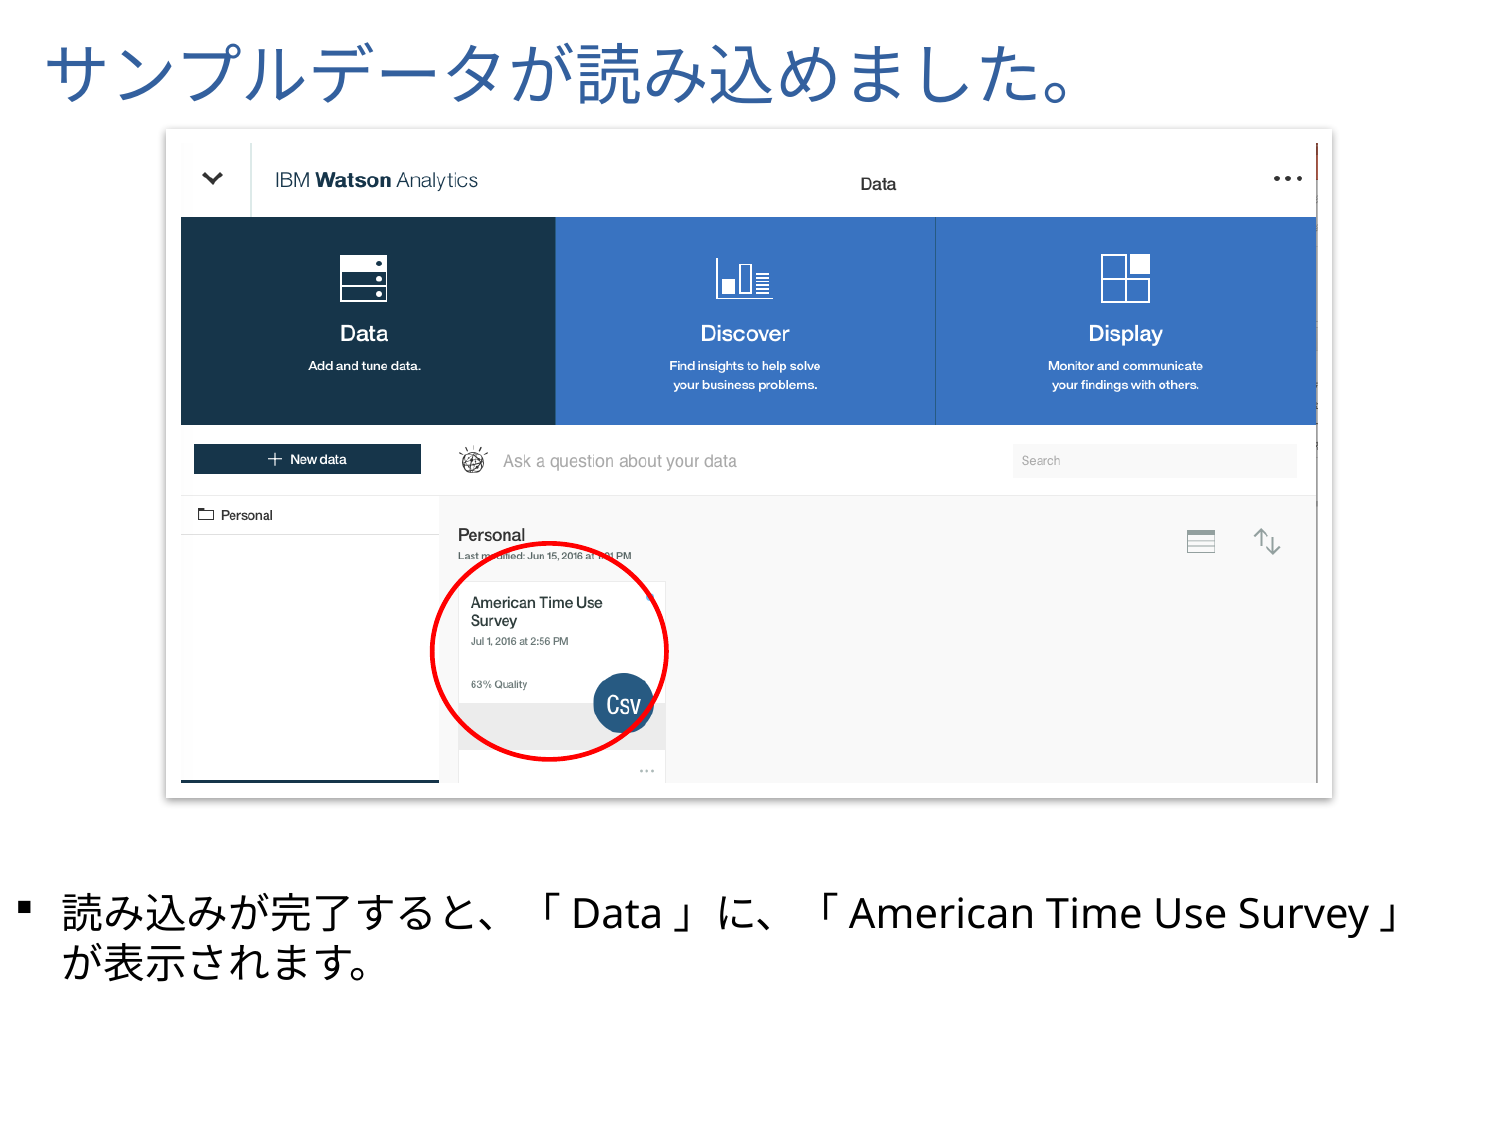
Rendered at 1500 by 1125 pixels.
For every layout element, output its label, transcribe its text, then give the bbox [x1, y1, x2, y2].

text_box 読み込みが完了すると、「Data」に、「American Time Use Survey」が表示されます。 [0, 879, 1471, 995]
text_box サンプルデータが読み込めました。 [28, 26, 1500, 221]
picture [180, 143, 1318, 784]
